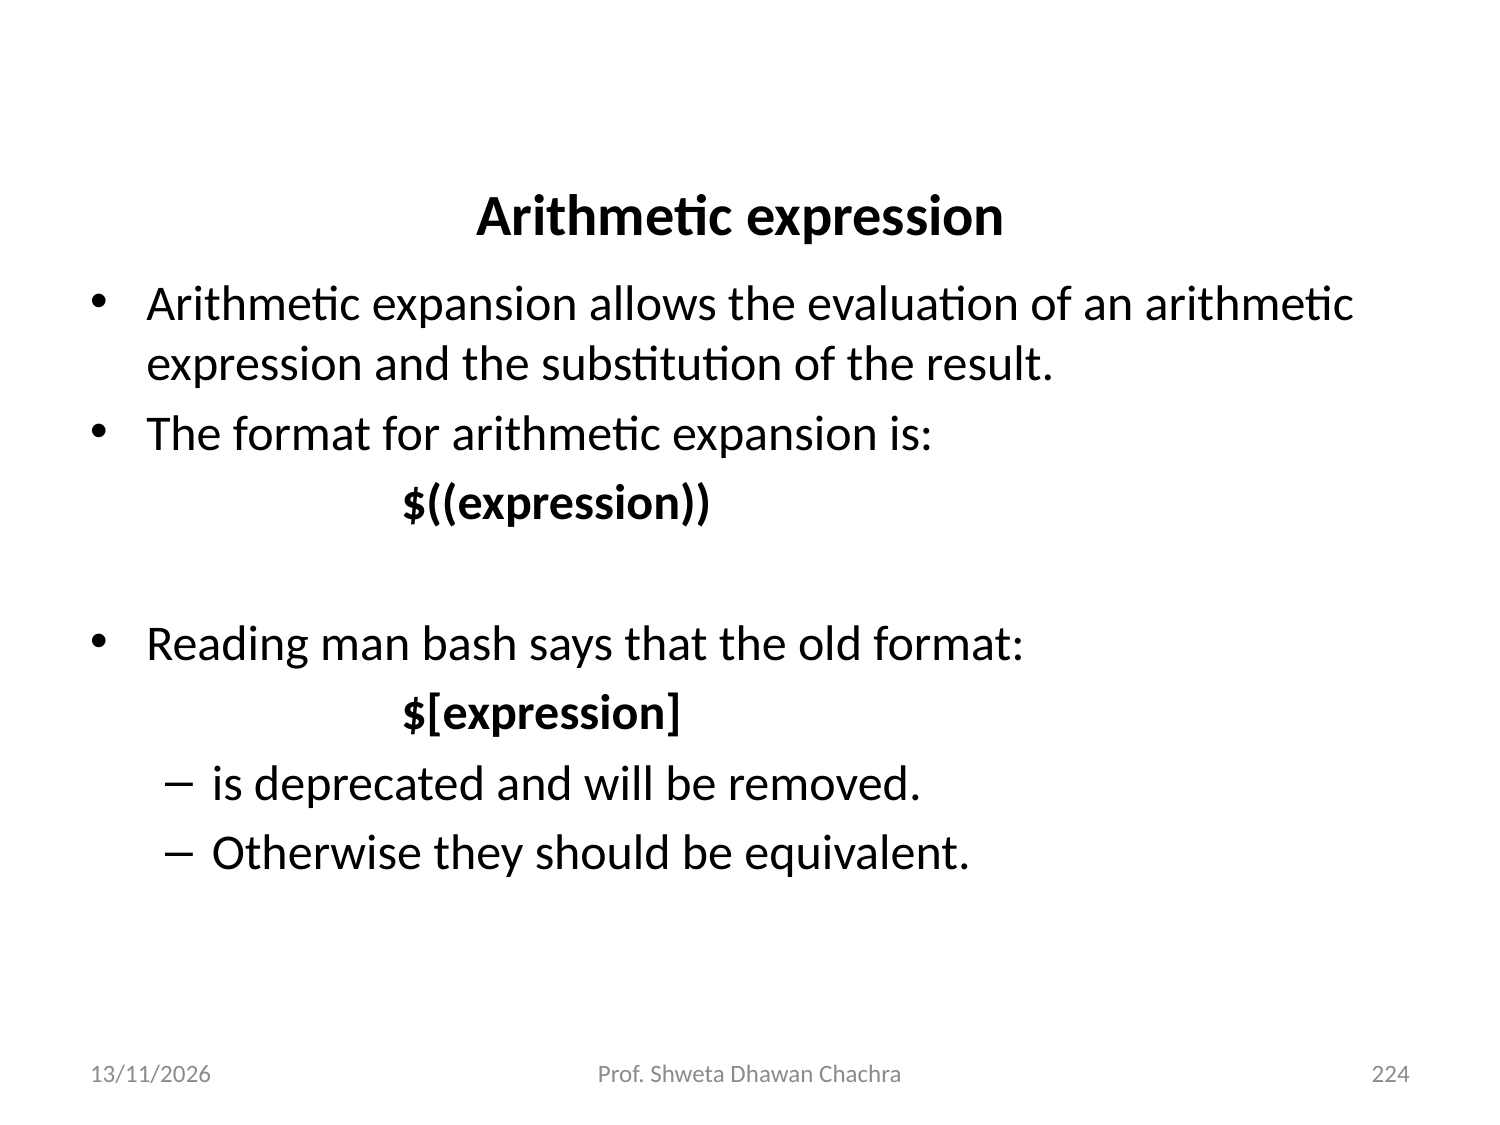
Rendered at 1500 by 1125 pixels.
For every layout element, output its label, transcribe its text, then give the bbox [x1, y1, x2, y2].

slide_number 224 [1074, 1042, 1425, 1103]
title Arithmetic expression [171, 168, 1324, 256]
footer Prof. Shweta Dhawan Chachra [512, 1042, 988, 1103]
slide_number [75, 1042, 425, 1103]
list Arithmetic expansion allows the evaluation of an arithmetic expression and the substitution of the result. The format for arithmetic expansion is: $((expression)) Reading man bash says that the old format: $[expression] is deprecated and will be removed. Otherwise they should be equivalent. [75, 262, 1425, 1005]
